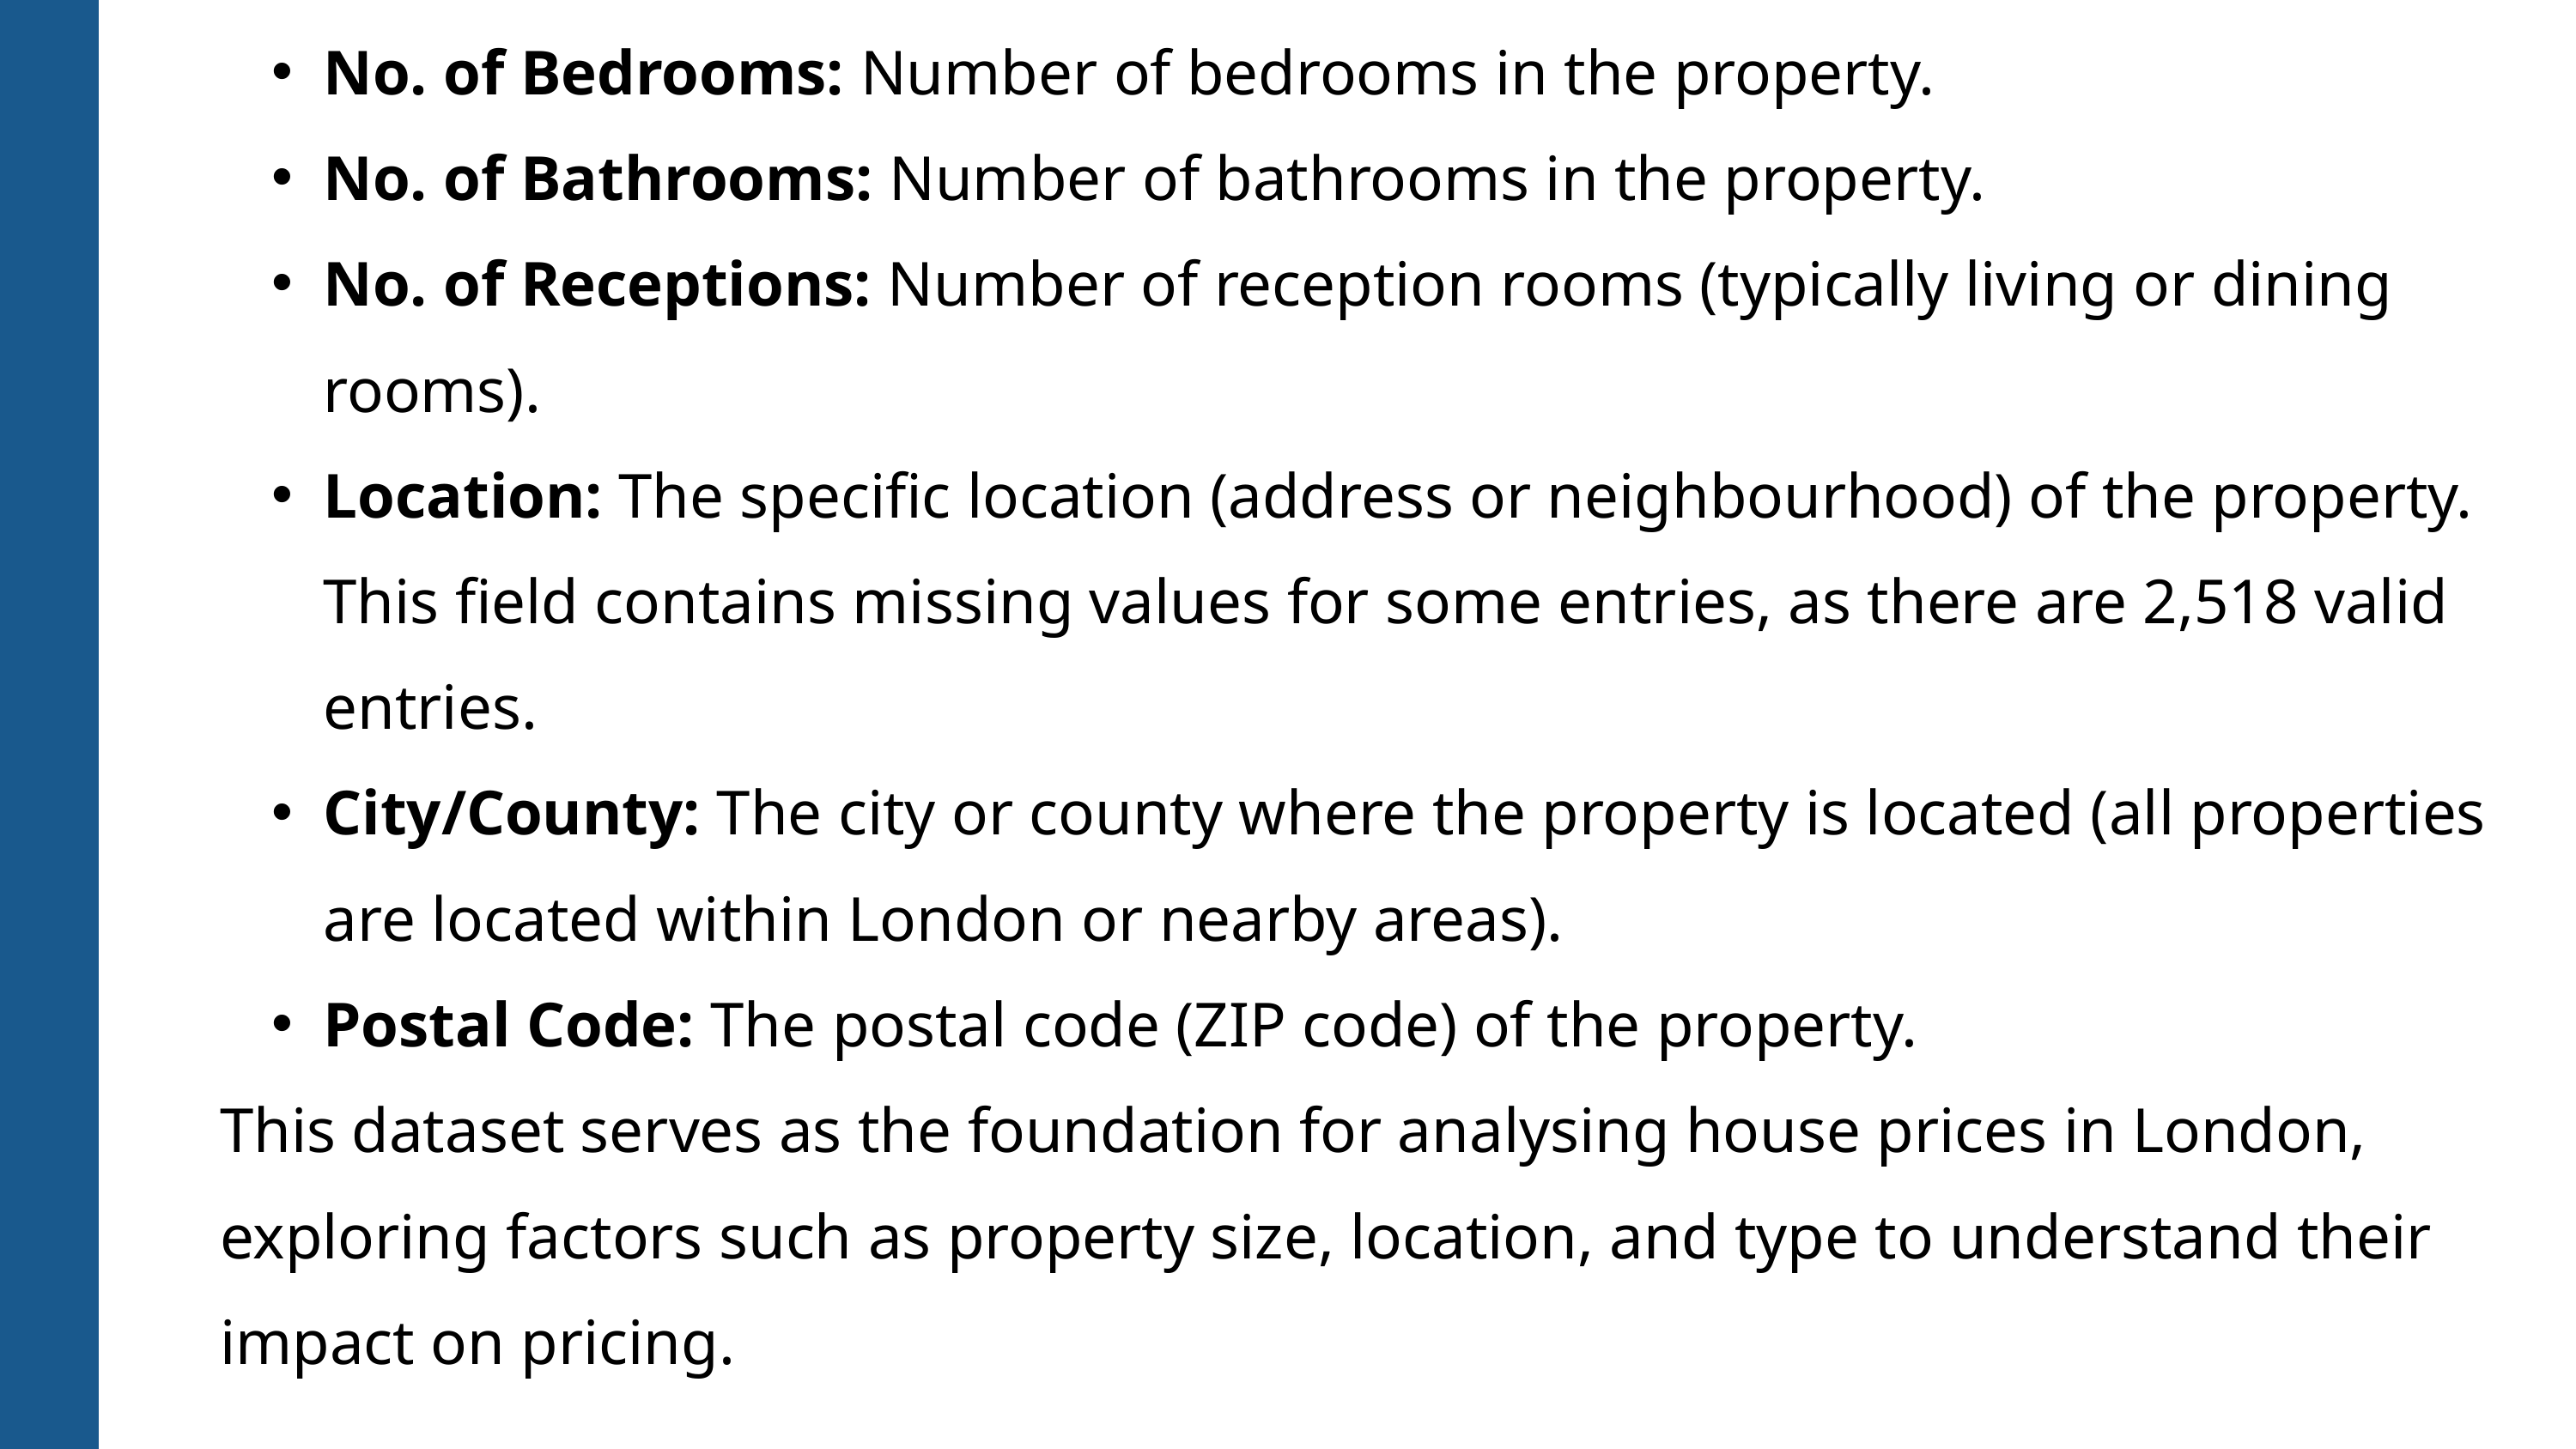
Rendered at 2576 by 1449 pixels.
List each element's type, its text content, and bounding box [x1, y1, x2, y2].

text_box No. of Bedrooms: Number of bedrooms in the property. No. of Bathrooms: Number of bathrooms in the property. No. of Receptions: Number of reception rooms (typically living or dining rooms). Location: The specific location (address or neighbourhood) of the property. This field contains missing values for some entries, as there are 2,518 valid entries. City/County: The city or county where the property is located (all properties are located within London or nearby areas). Postal Code: The postal code (ZIP code) of the property. This dataset serves as the foundation for analysing house prices in London, exploring factors such as property size, location, and type to understand their impact on pricing. [220, 1, 2521, 1449]
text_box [0, 0, 99, 1449]
